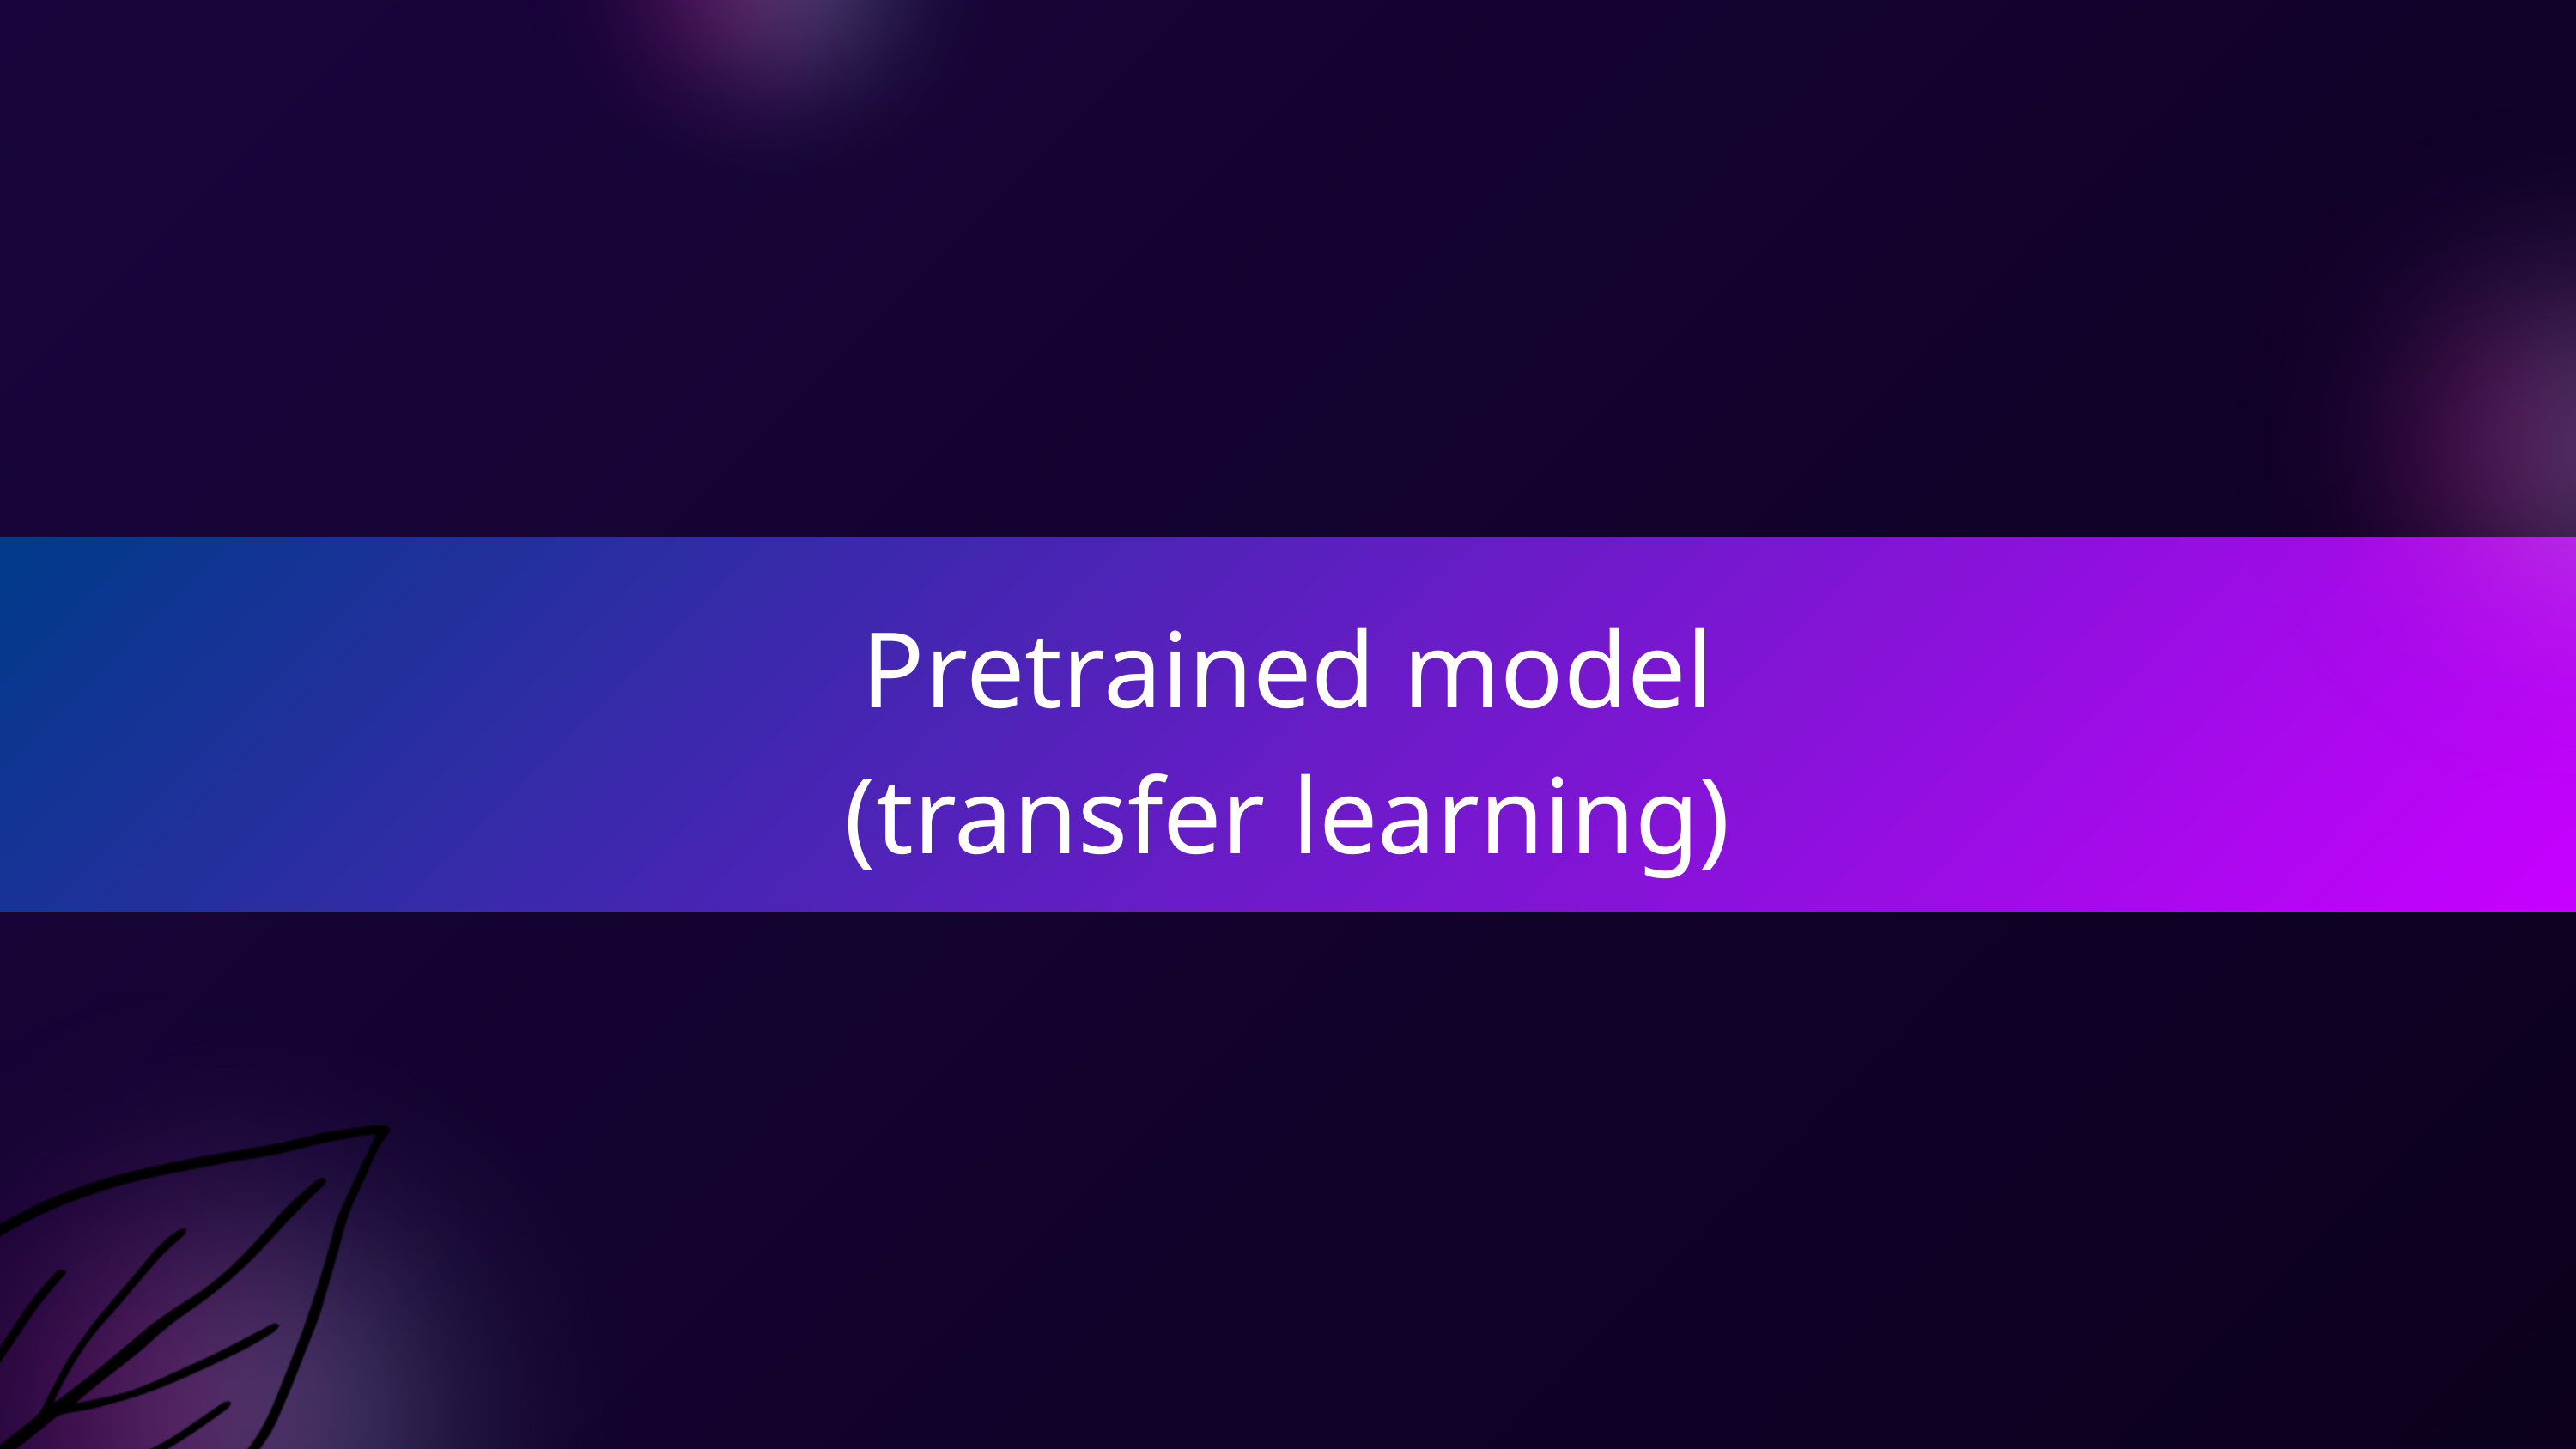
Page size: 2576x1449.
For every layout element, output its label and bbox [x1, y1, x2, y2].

text_box [0, 1125, 392, 1449]
text_box [2236, 107, 2576, 535]
text_box [0, 537, 2576, 912]
text_box [0, 994, 646, 1449]
text_box [520, 0, 1015, 217]
